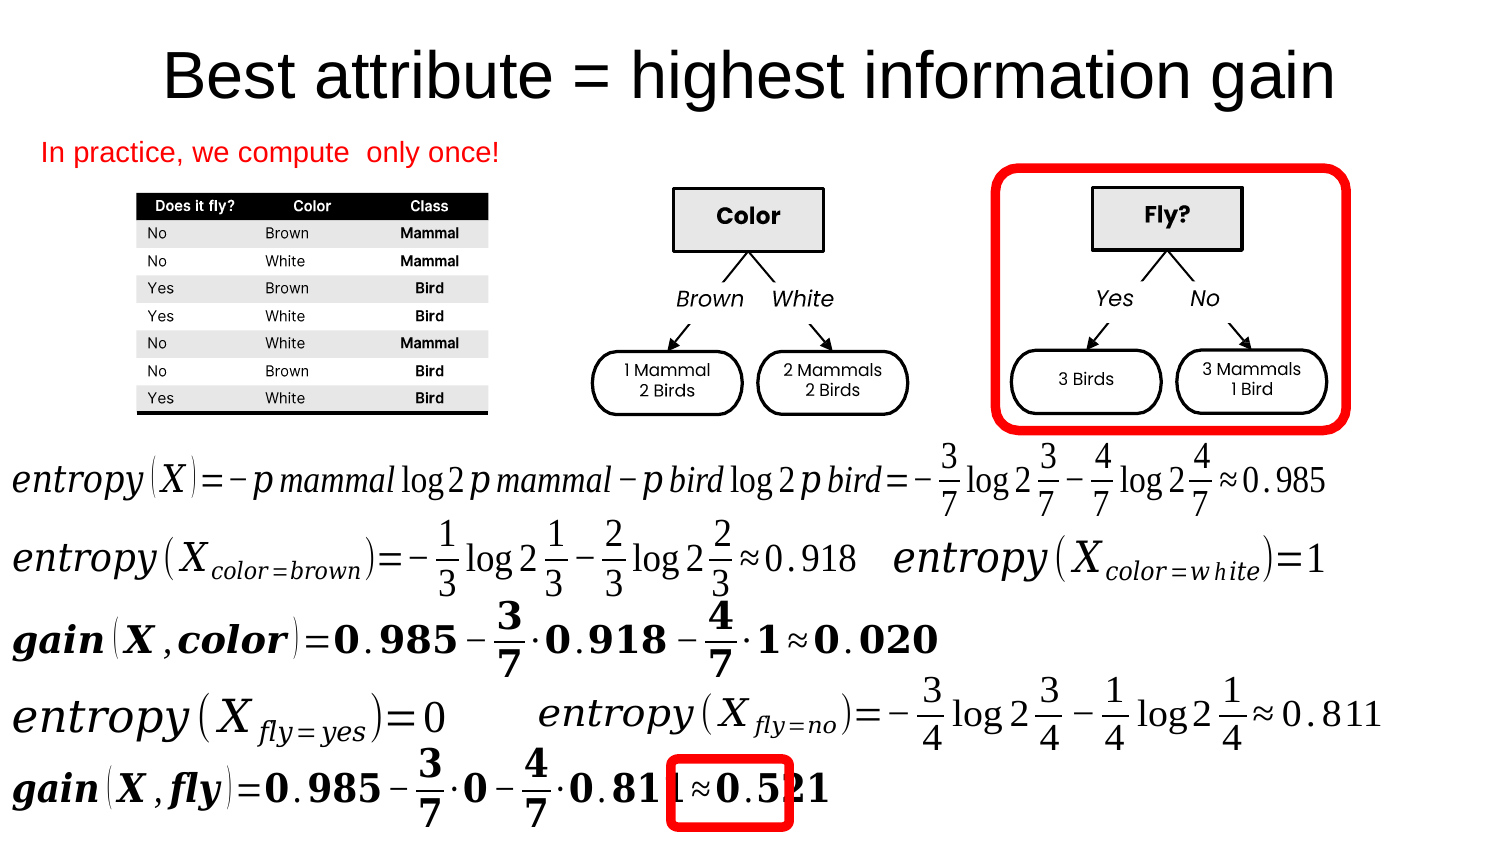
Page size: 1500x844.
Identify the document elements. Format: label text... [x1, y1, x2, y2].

text_box [592, 351, 743, 415]
table_header [253, 191, 370, 222]
text_box [147, 222, 177, 244]
table_cell [253, 385, 370, 411]
text_box [293, 195, 339, 217]
table_cell [370, 358, 488, 385]
text_box [265, 360, 318, 382]
table_cell [253, 330, 370, 358]
table_cell [137, 358, 253, 385]
text_box [747, 250, 775, 281]
table_header [370, 191, 488, 222]
text_box [783, 356, 893, 387]
text_box [265, 250, 313, 272]
text_box [722, 250, 748, 281]
text_box [265, 222, 318, 244]
text_box [757, 351, 908, 415]
text_box [771, 281, 847, 321]
text_box [147, 305, 183, 327]
table_cell [137, 385, 253, 411]
text_box [147, 332, 177, 354]
text_box [415, 305, 451, 327]
text_box [400, 250, 469, 272]
table_cell [370, 330, 488, 358]
text_box [670, 758, 790, 828]
table_cell [370, 385, 488, 411]
table_cell [370, 248, 488, 275]
text_box [265, 332, 313, 354]
text_box [410, 195, 456, 217]
text_box [673, 188, 824, 252]
table_header [137, 191, 253, 222]
text_box [400, 222, 469, 244]
table_cell [253, 303, 370, 330]
text_box [661, 282, 756, 324]
text_box [147, 387, 183, 409]
text_box [400, 332, 469, 354]
text_box Best attribute = highest information gain [29, 16, 1472, 133]
text_box [265, 277, 318, 299]
text_box [995, 168, 1347, 431]
text_box [415, 360, 451, 382]
text_box [147, 360, 177, 382]
text_box [805, 376, 868, 407]
table_cell [253, 358, 370, 385]
text_box [716, 197, 793, 239]
text_box [147, 277, 183, 299]
text_box [756, 282, 850, 324]
text_box [147, 250, 177, 272]
table_cell [253, 248, 370, 275]
table_cell [370, 303, 488, 330]
text_box [667, 324, 691, 351]
text_box [415, 277, 451, 299]
table_cell [370, 222, 488, 248]
table_cell [253, 222, 370, 248]
text_box [808, 324, 833, 352]
table_cell [137, 275, 253, 303]
table_cell [370, 275, 488, 303]
table_cell [253, 275, 370, 303]
table_cell [137, 330, 253, 358]
text_box [415, 387, 451, 409]
table_cell [137, 303, 253, 330]
text_box [155, 195, 241, 217]
text_box [639, 377, 703, 407]
text_box [624, 356, 721, 387]
text_box [265, 305, 313, 327]
table_cell [137, 222, 253, 248]
text_box [265, 387, 313, 409]
text_box [676, 281, 758, 321]
table_cell [137, 248, 253, 275]
